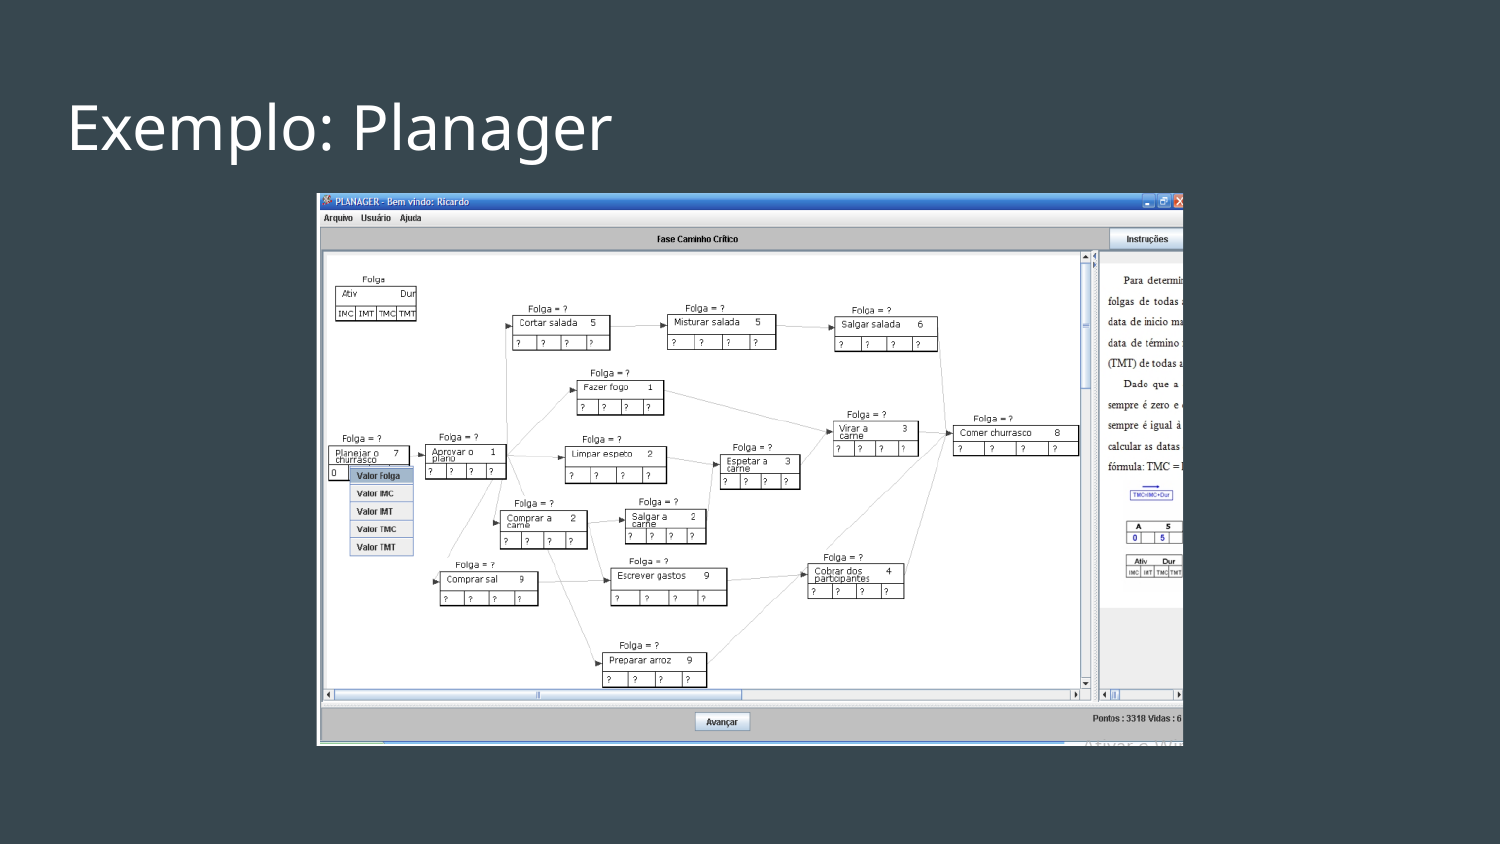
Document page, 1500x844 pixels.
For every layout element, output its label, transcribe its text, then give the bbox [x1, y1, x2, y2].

title Exemplo: Planager [51, 72, 1449, 167]
picture [316, 193, 1184, 746]
